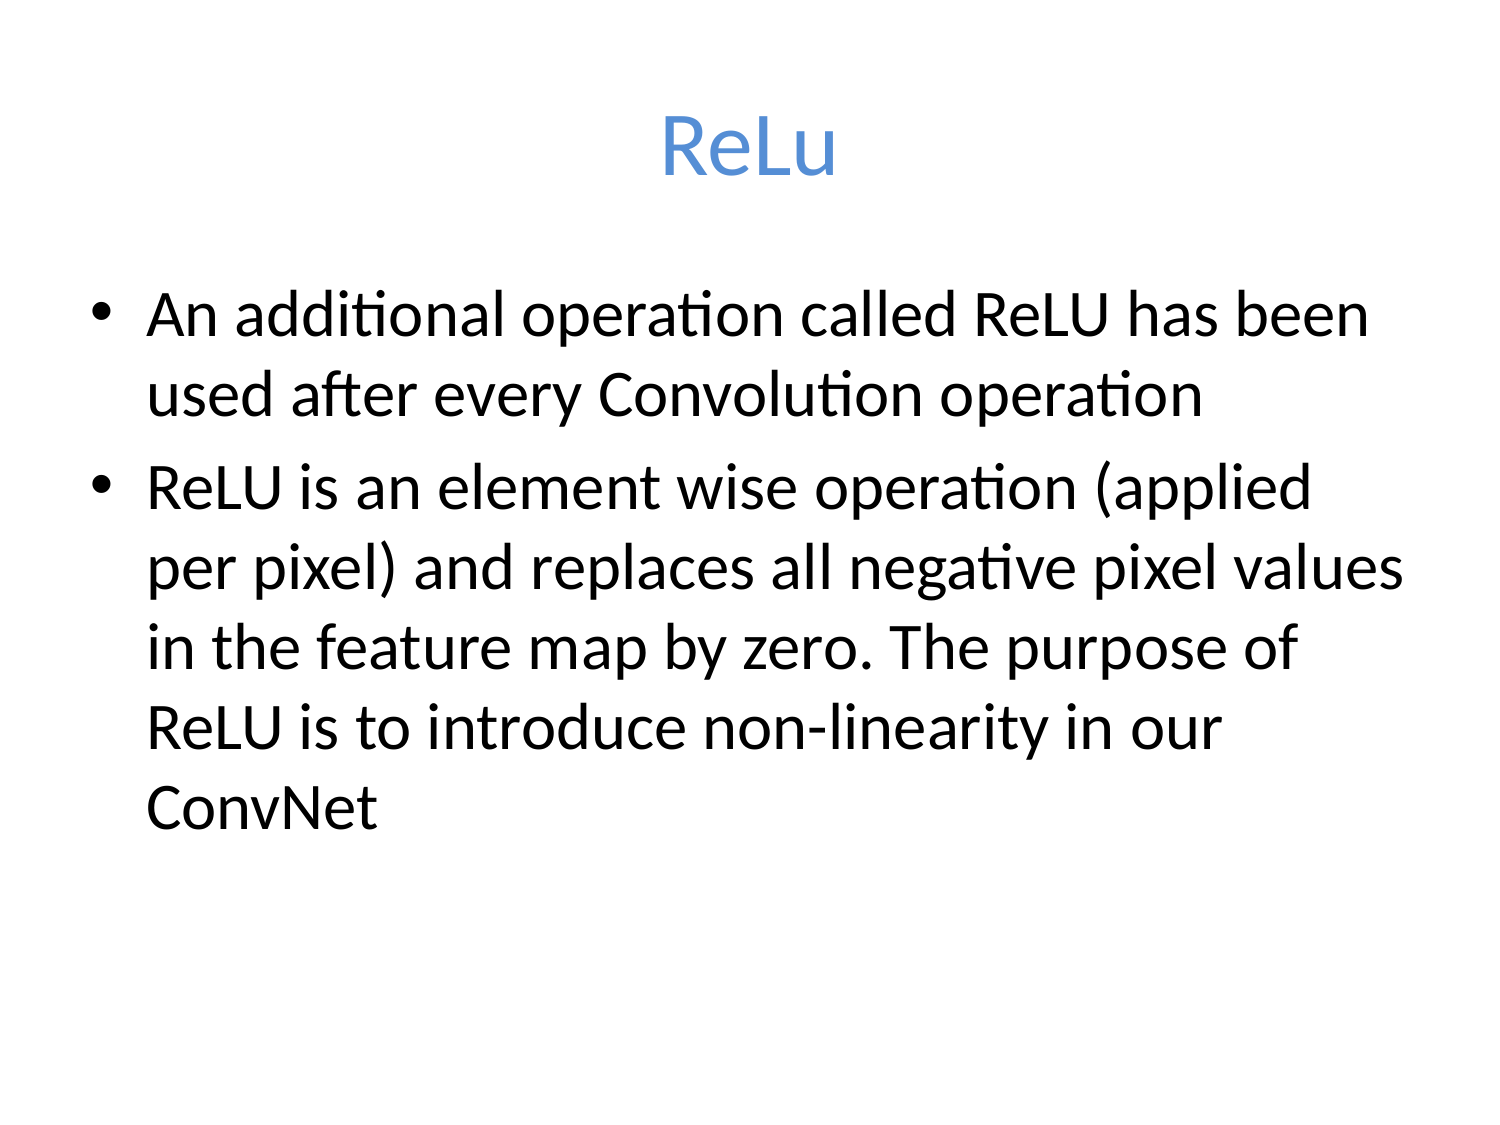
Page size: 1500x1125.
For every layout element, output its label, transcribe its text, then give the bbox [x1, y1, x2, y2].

text_box ReLu [75, 45, 1425, 233]
text_box An additional operation called ReLU has been used after every Convolution operation ReLU is an element wise operation (applied per pixel) and replaces all negative pixel values in the feature map by zero. The purpose of ReLU is to introduce non-linearity in our ConvNet [75, 262, 1425, 1005]
